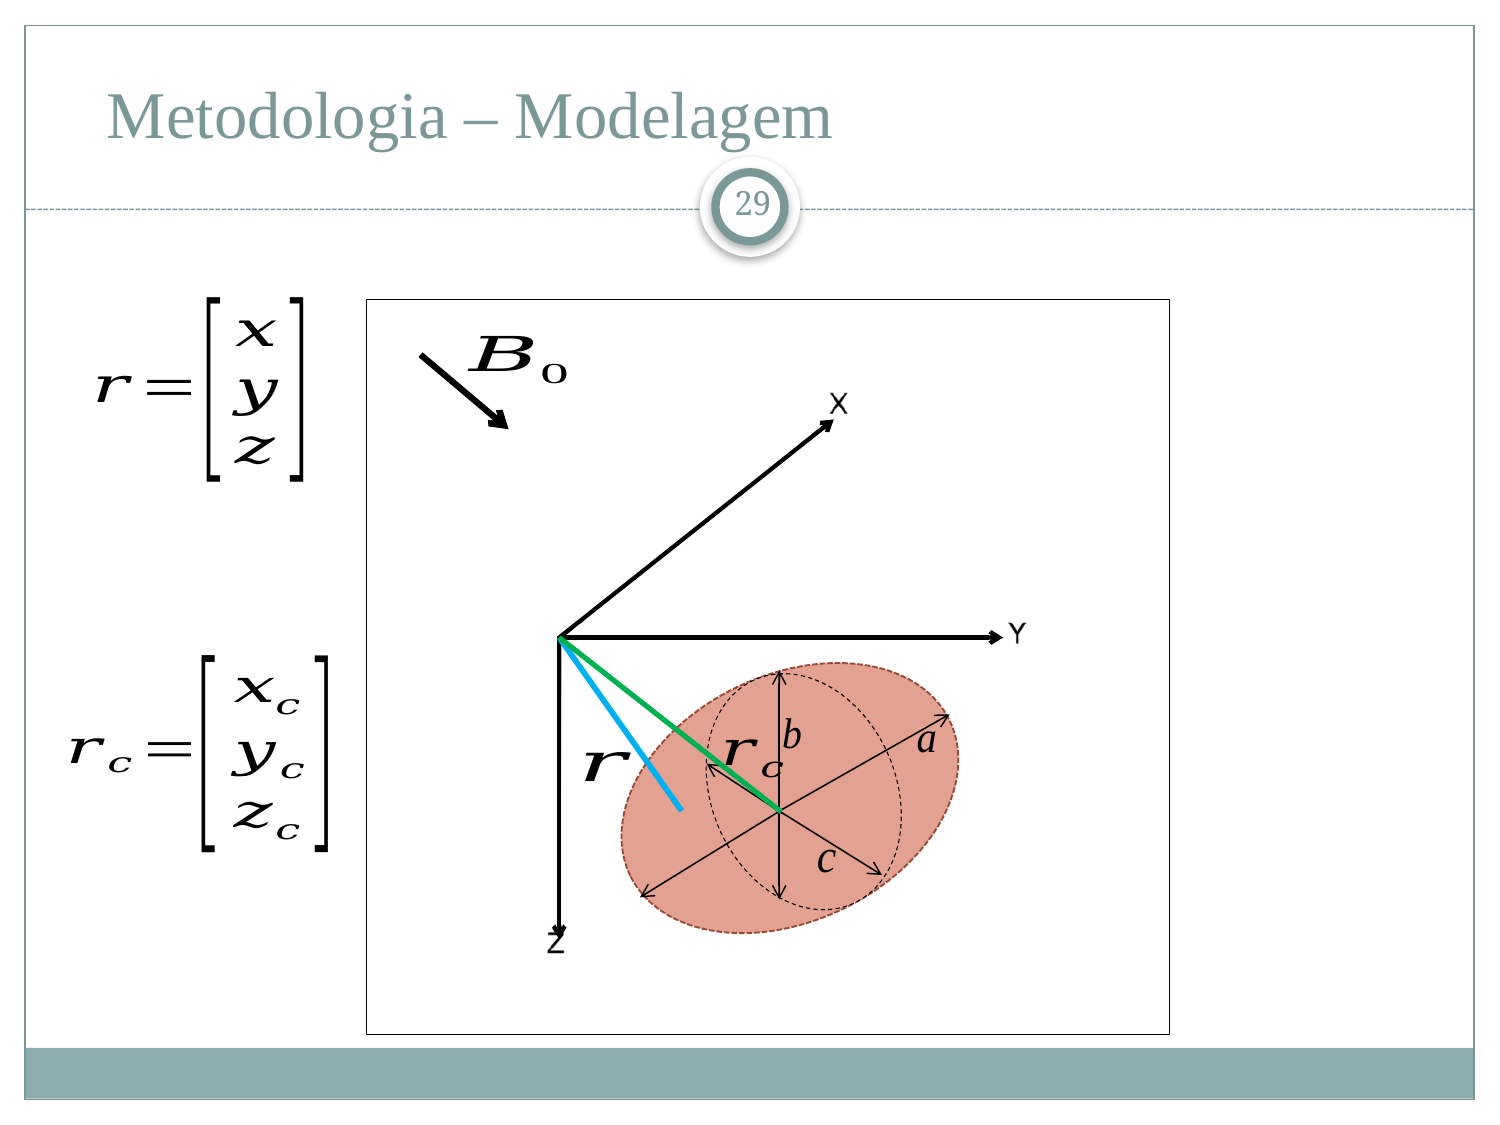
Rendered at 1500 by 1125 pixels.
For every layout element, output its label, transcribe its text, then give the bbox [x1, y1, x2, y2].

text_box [558, 637, 782, 812]
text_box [558, 419, 834, 635]
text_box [420, 354, 509, 430]
picture [365, 298, 1171, 1035]
slide_number 29 [715, 168, 791, 241]
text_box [612, 669, 968, 922]
title Metodologia – Modelagem [92, 55, 1386, 160]
